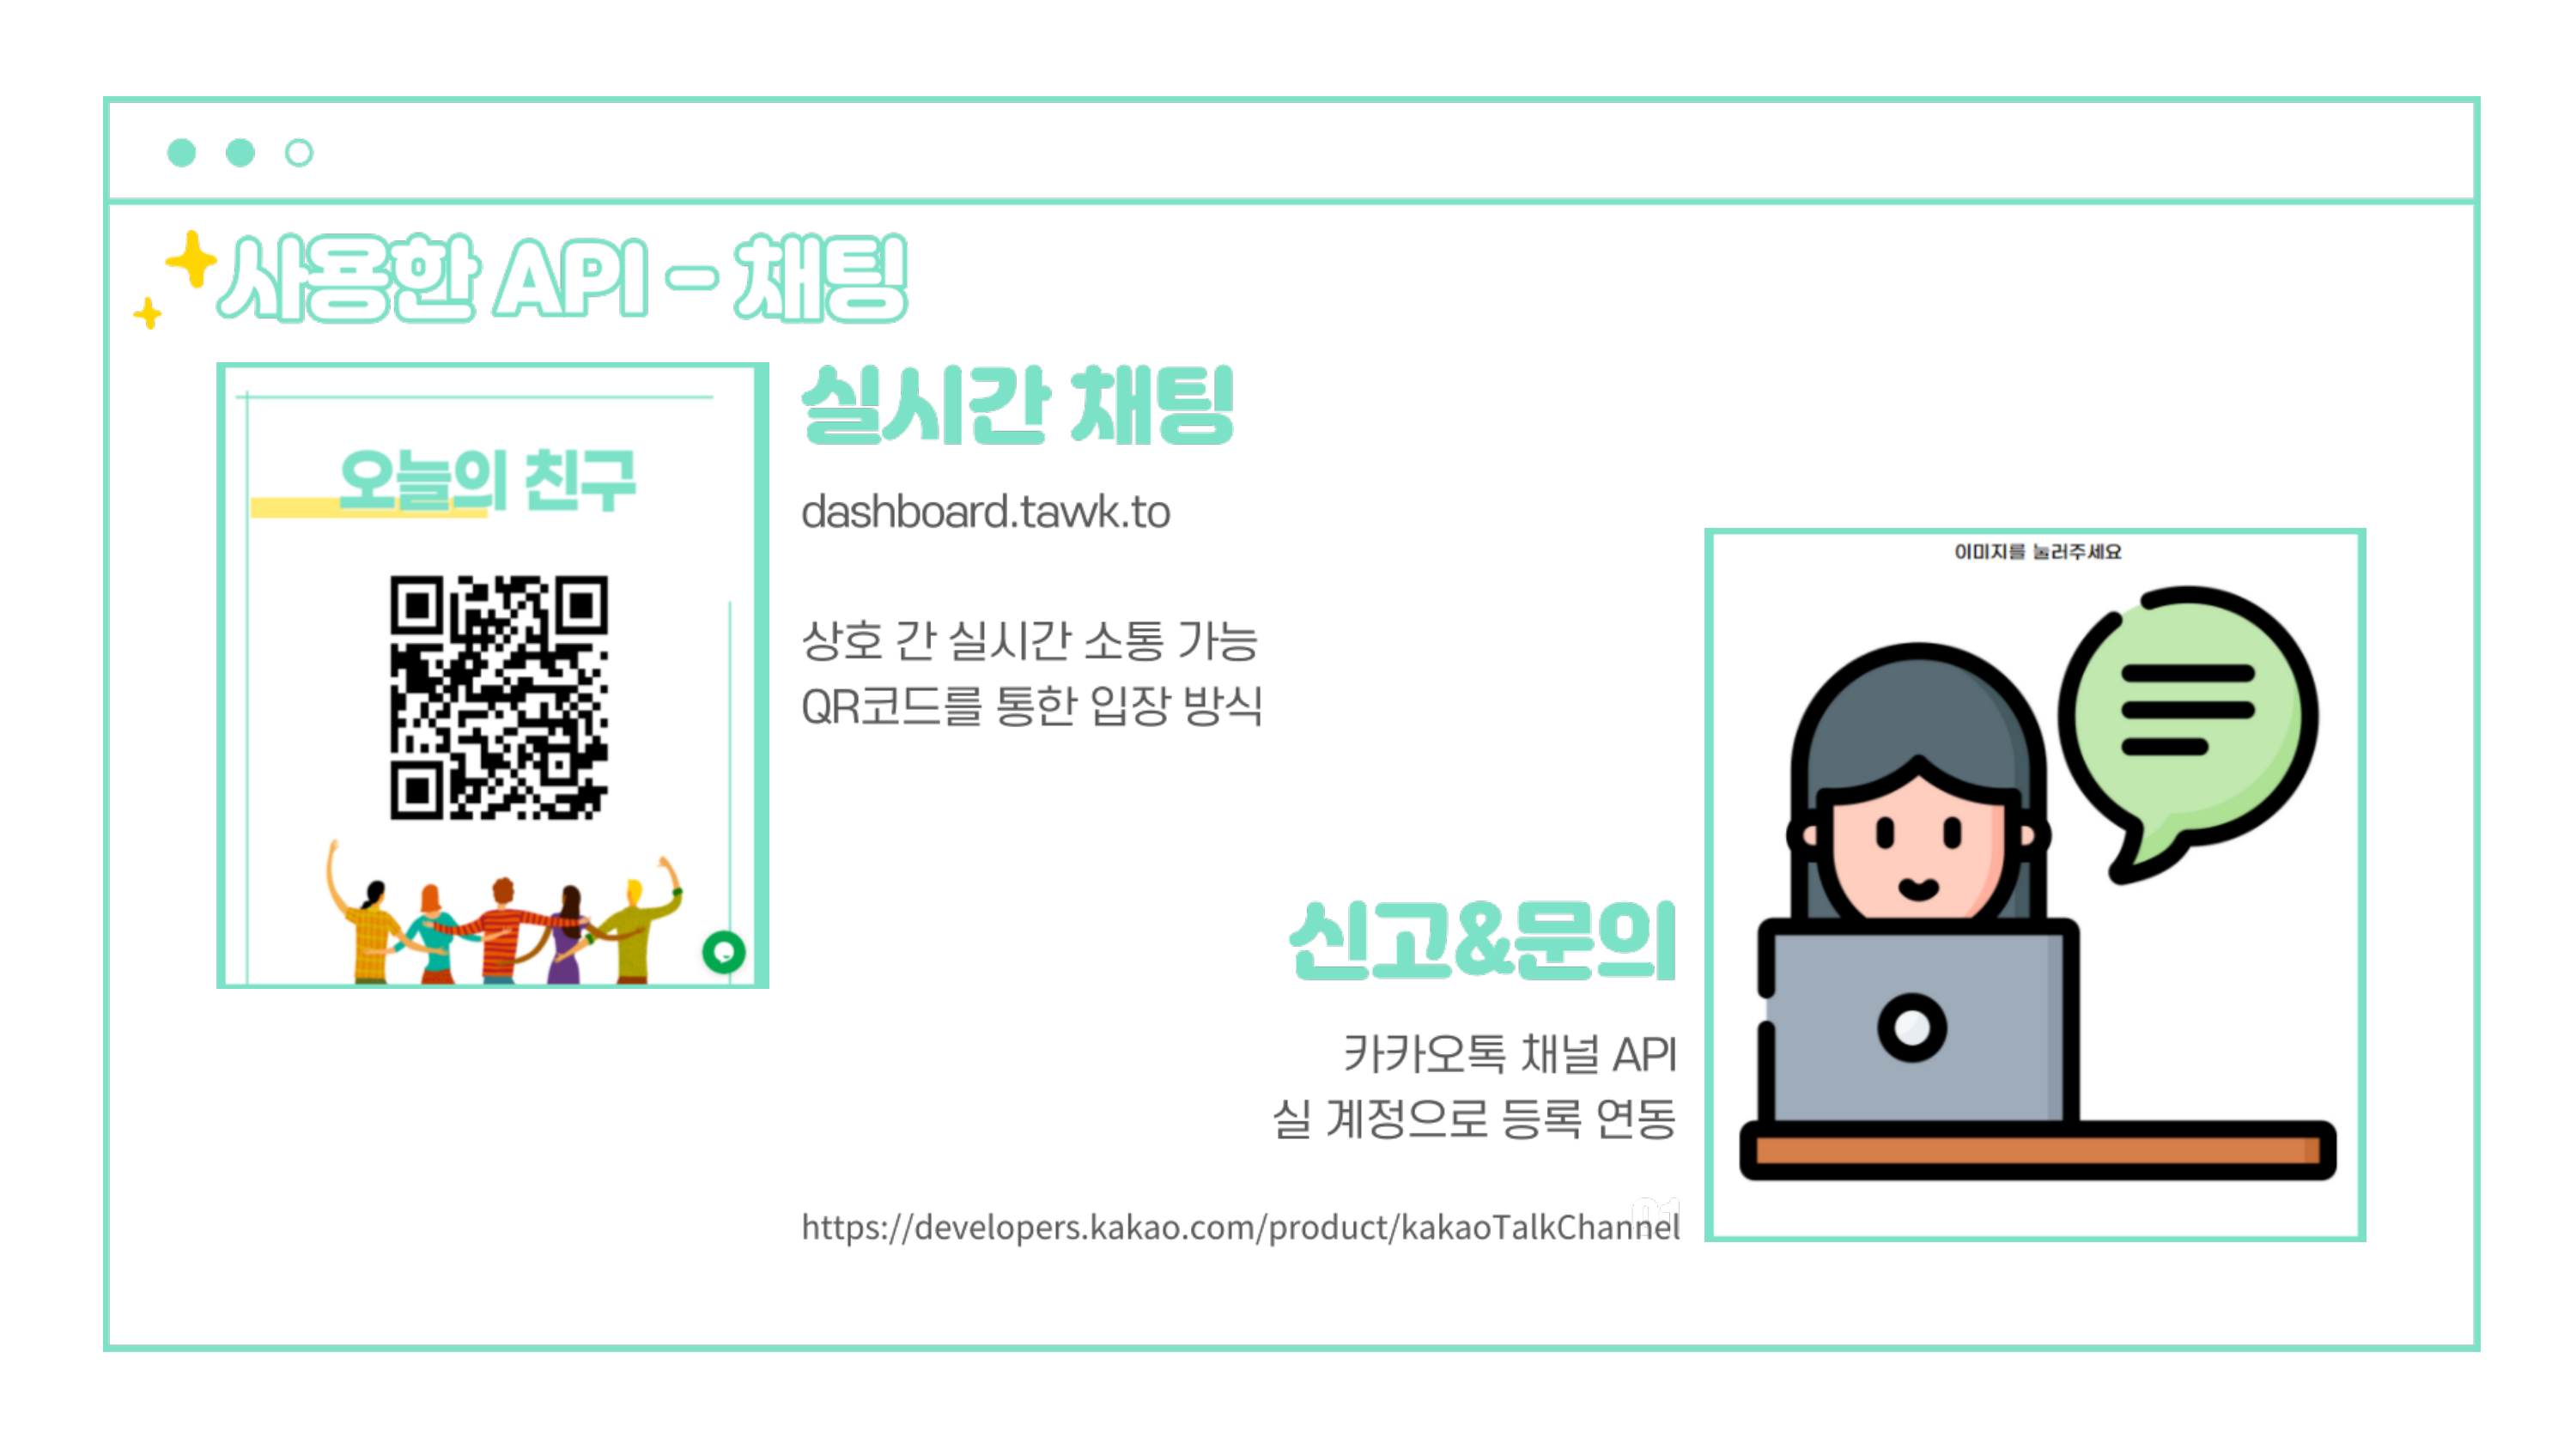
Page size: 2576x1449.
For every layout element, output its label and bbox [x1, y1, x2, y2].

picture [1238, 870, 1719, 1172]
text_box [1704, 528, 2366, 1242]
text_box [102, 96, 2481, 1352]
picture [795, 1179, 1707, 1262]
text_box [216, 433, 769, 990]
text_box [132, 230, 217, 330]
picture [162, 185, 1287, 758]
